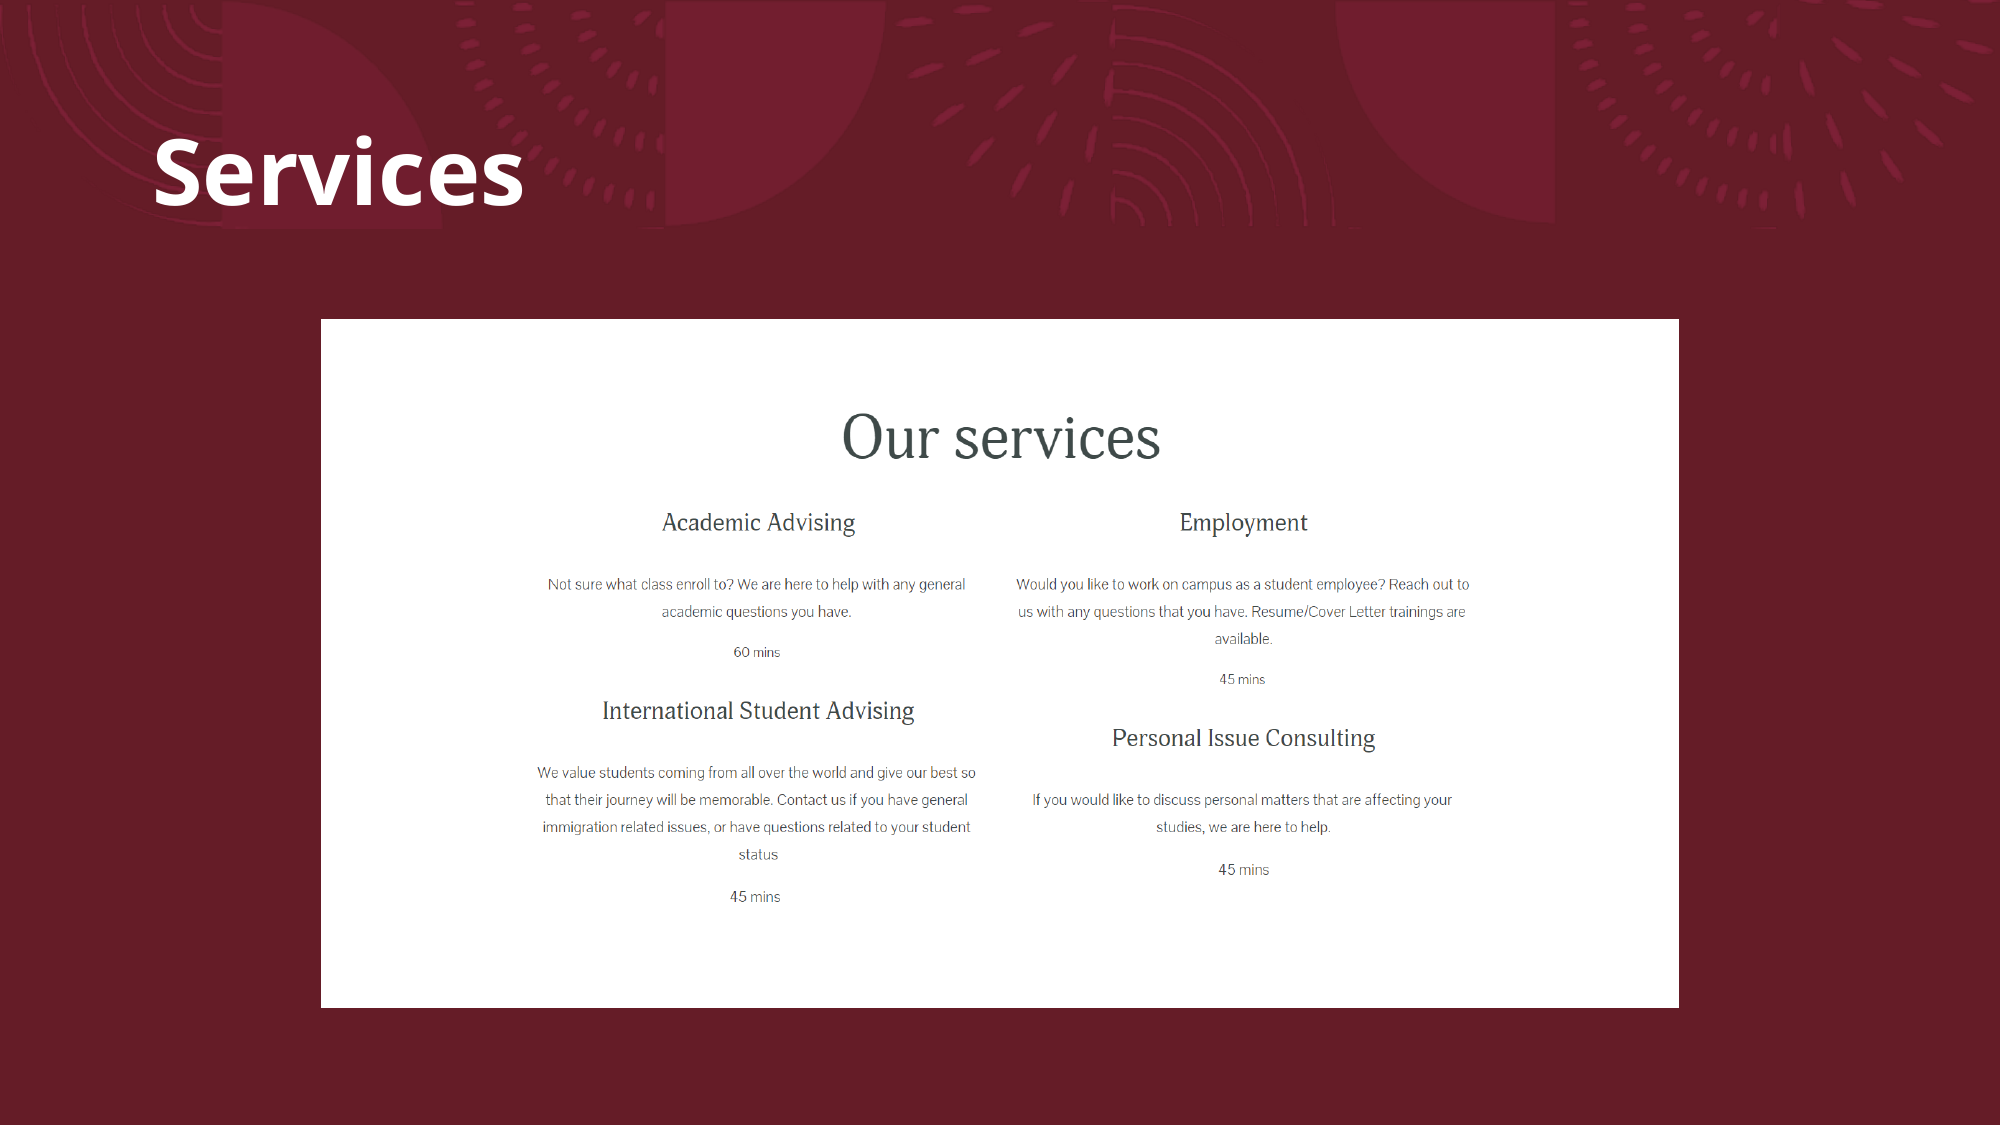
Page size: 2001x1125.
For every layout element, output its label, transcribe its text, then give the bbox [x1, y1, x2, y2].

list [321, 319, 1679, 1009]
title Services [137, 60, 1863, 278]
